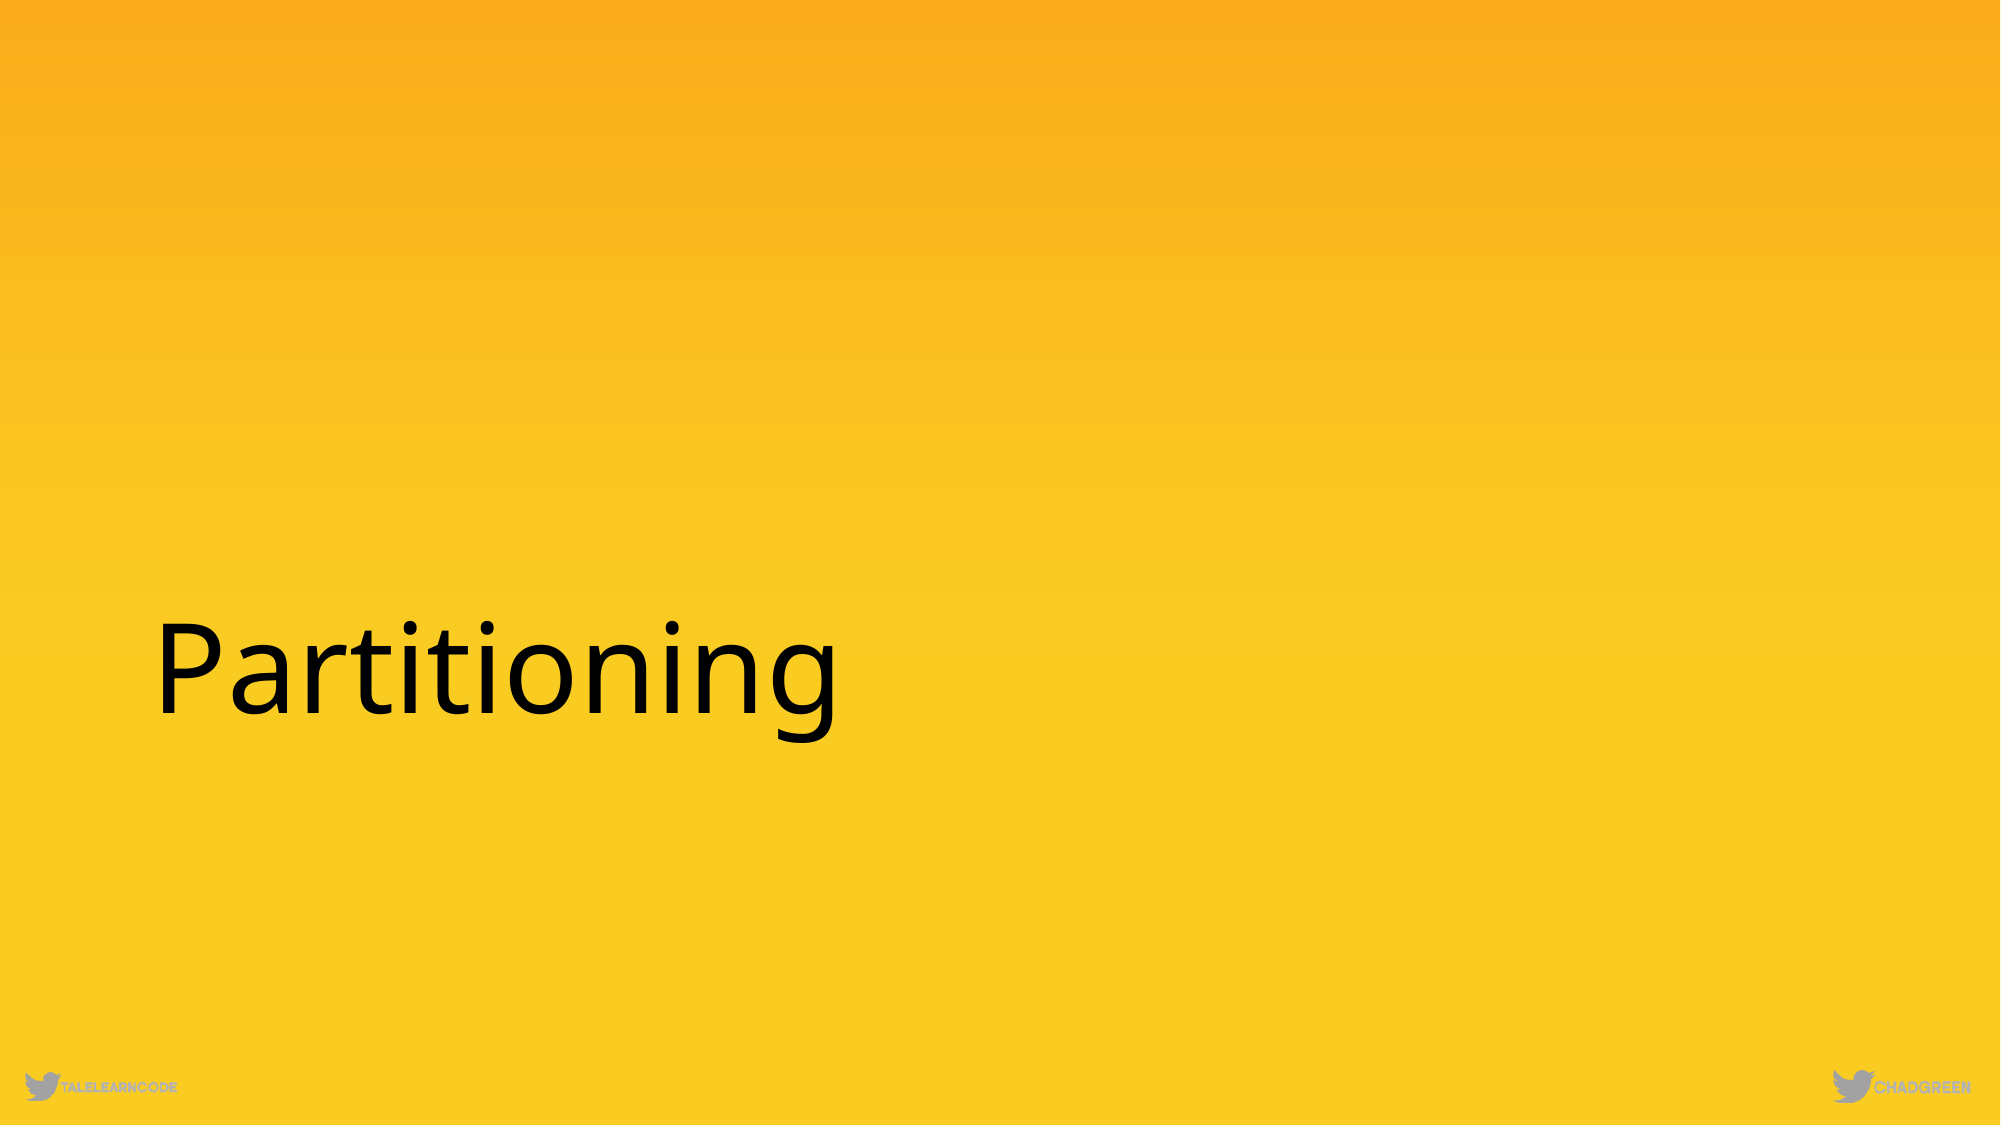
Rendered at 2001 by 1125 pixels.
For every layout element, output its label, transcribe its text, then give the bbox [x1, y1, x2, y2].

picture [0, 0, 2001, 1125]
title Partitioning [136, 280, 1862, 749]
